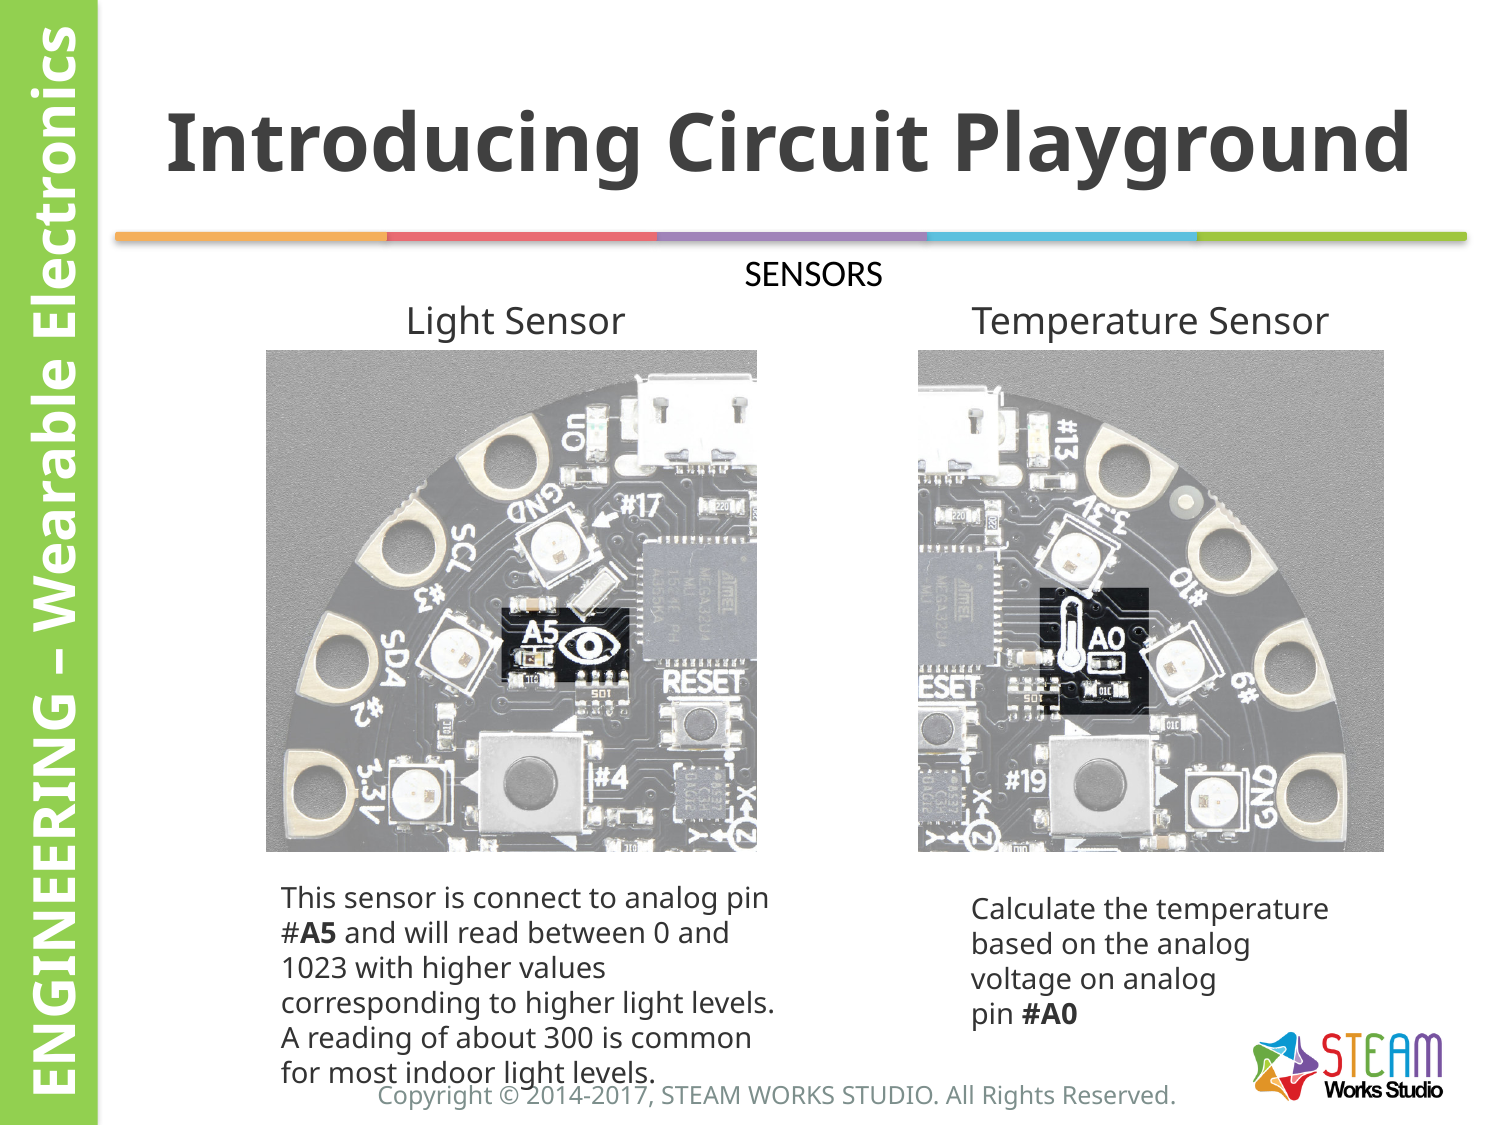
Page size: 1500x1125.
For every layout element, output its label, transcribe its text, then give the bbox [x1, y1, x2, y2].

text_box Calculate the temperature based on the analog voltage on analog pin #A0 [955, 883, 1346, 1038]
text_box Light Sensor [390, 289, 641, 348]
text_box SENSORS [729, 241, 899, 302]
text_box This sensor is connect to analog pin #A5 and will read between 0 and 1023 with higher values corresponding to higher light levels. A reading of about 300 is common for most indoor light levels. [266, 872, 791, 1097]
picture [1250, 1029, 1445, 1103]
picture [918, 350, 1384, 852]
picture [265, 350, 757, 852]
title Introducing Circuit Playground [116, 45, 1466, 234]
text_box Temperature Sensor [956, 289, 1345, 348]
